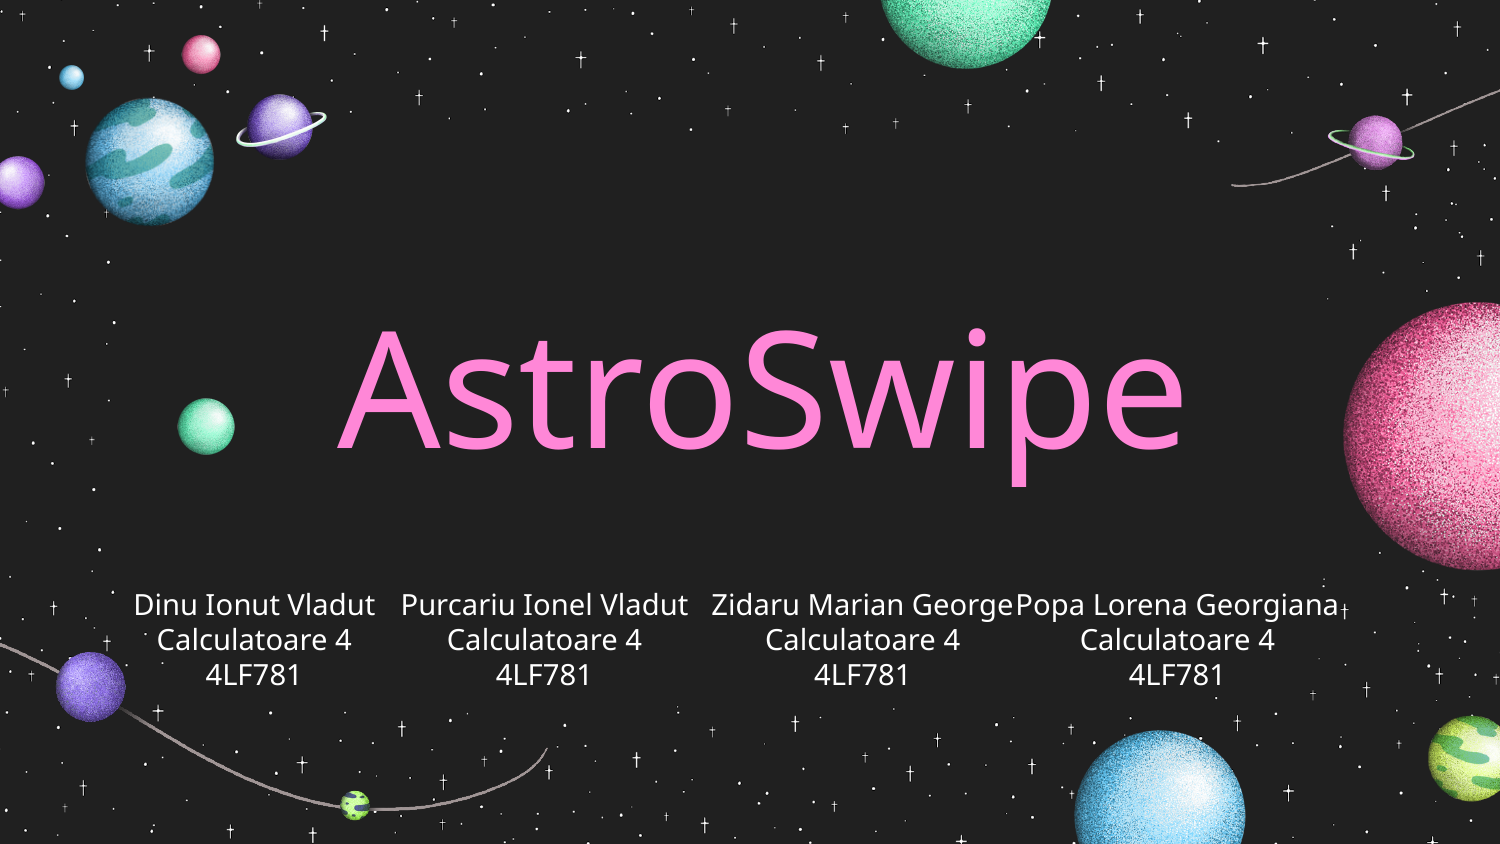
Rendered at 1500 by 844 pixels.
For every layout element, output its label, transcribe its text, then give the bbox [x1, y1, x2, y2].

text_box Zidaru Marian George Calculatoare 4 4LF781 [650, 571, 985, 649]
text_box Popa Lorena Georgiana Calculatoare 4 4LF781 [985, 571, 1370, 649]
subtitle Dinu Ionut Vladut Calculatoare 4 4LF781 [104, 571, 405, 650]
text_box Purcariu Ionel Vladut Calculatoare 4 4LF781 [349, 571, 650, 649]
title AstroSwipe [319, 221, 1209, 571]
picture [0, 0, 1500, 844]
